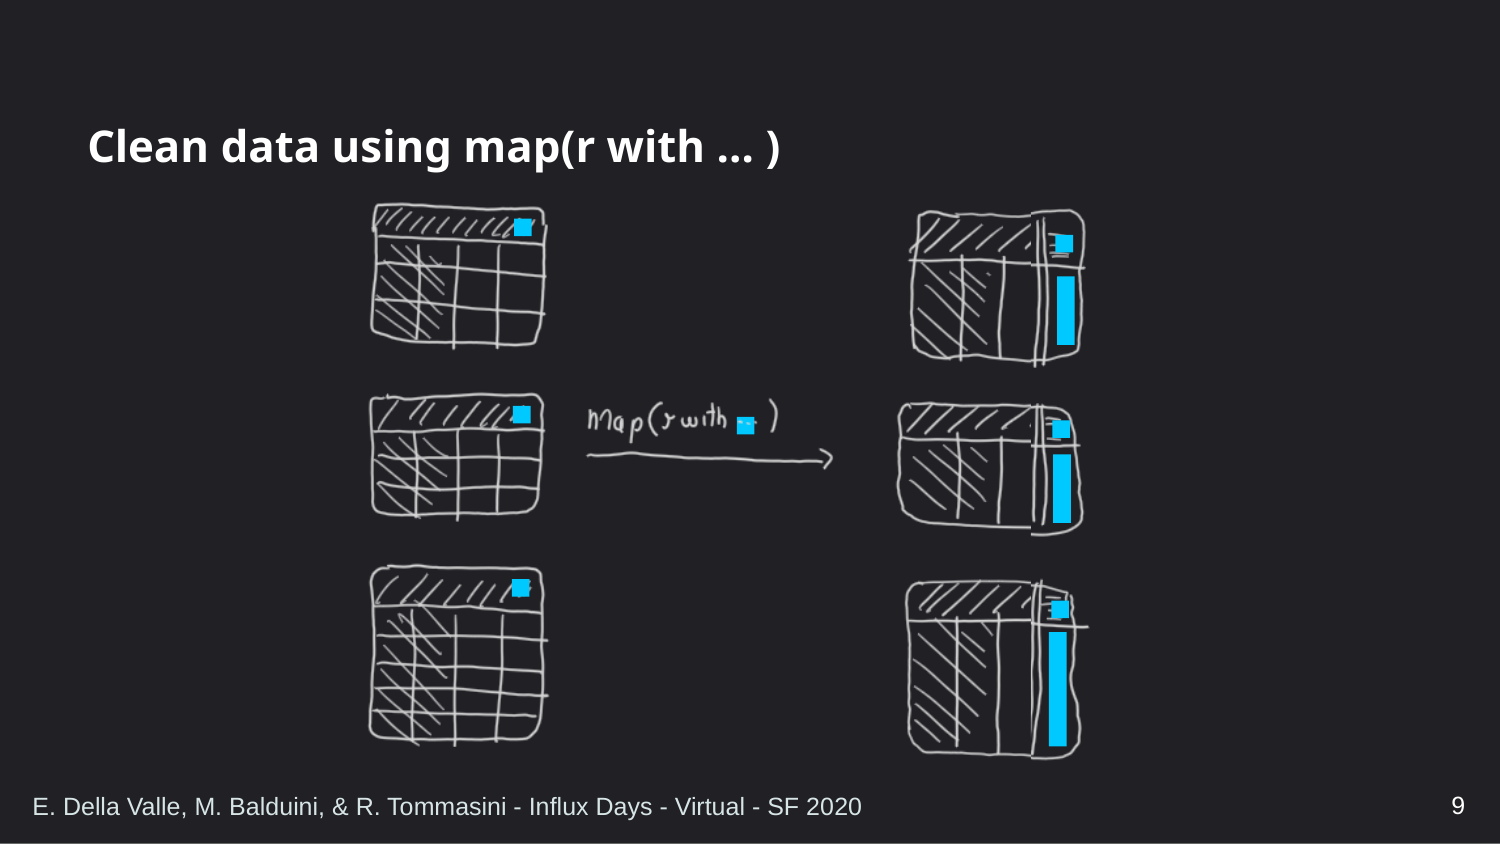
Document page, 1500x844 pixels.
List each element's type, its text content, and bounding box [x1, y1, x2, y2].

title Clean data using map(r with … ) [76, 99, 1423, 196]
slide_number 9 [1142, 782, 1481, 828]
footer E. Della Valle, M. Balduini, & R. Tommasini - Influx Days - Virtual - SF 2020 [17, 783, 1135, 828]
picture [353, 193, 1100, 766]
